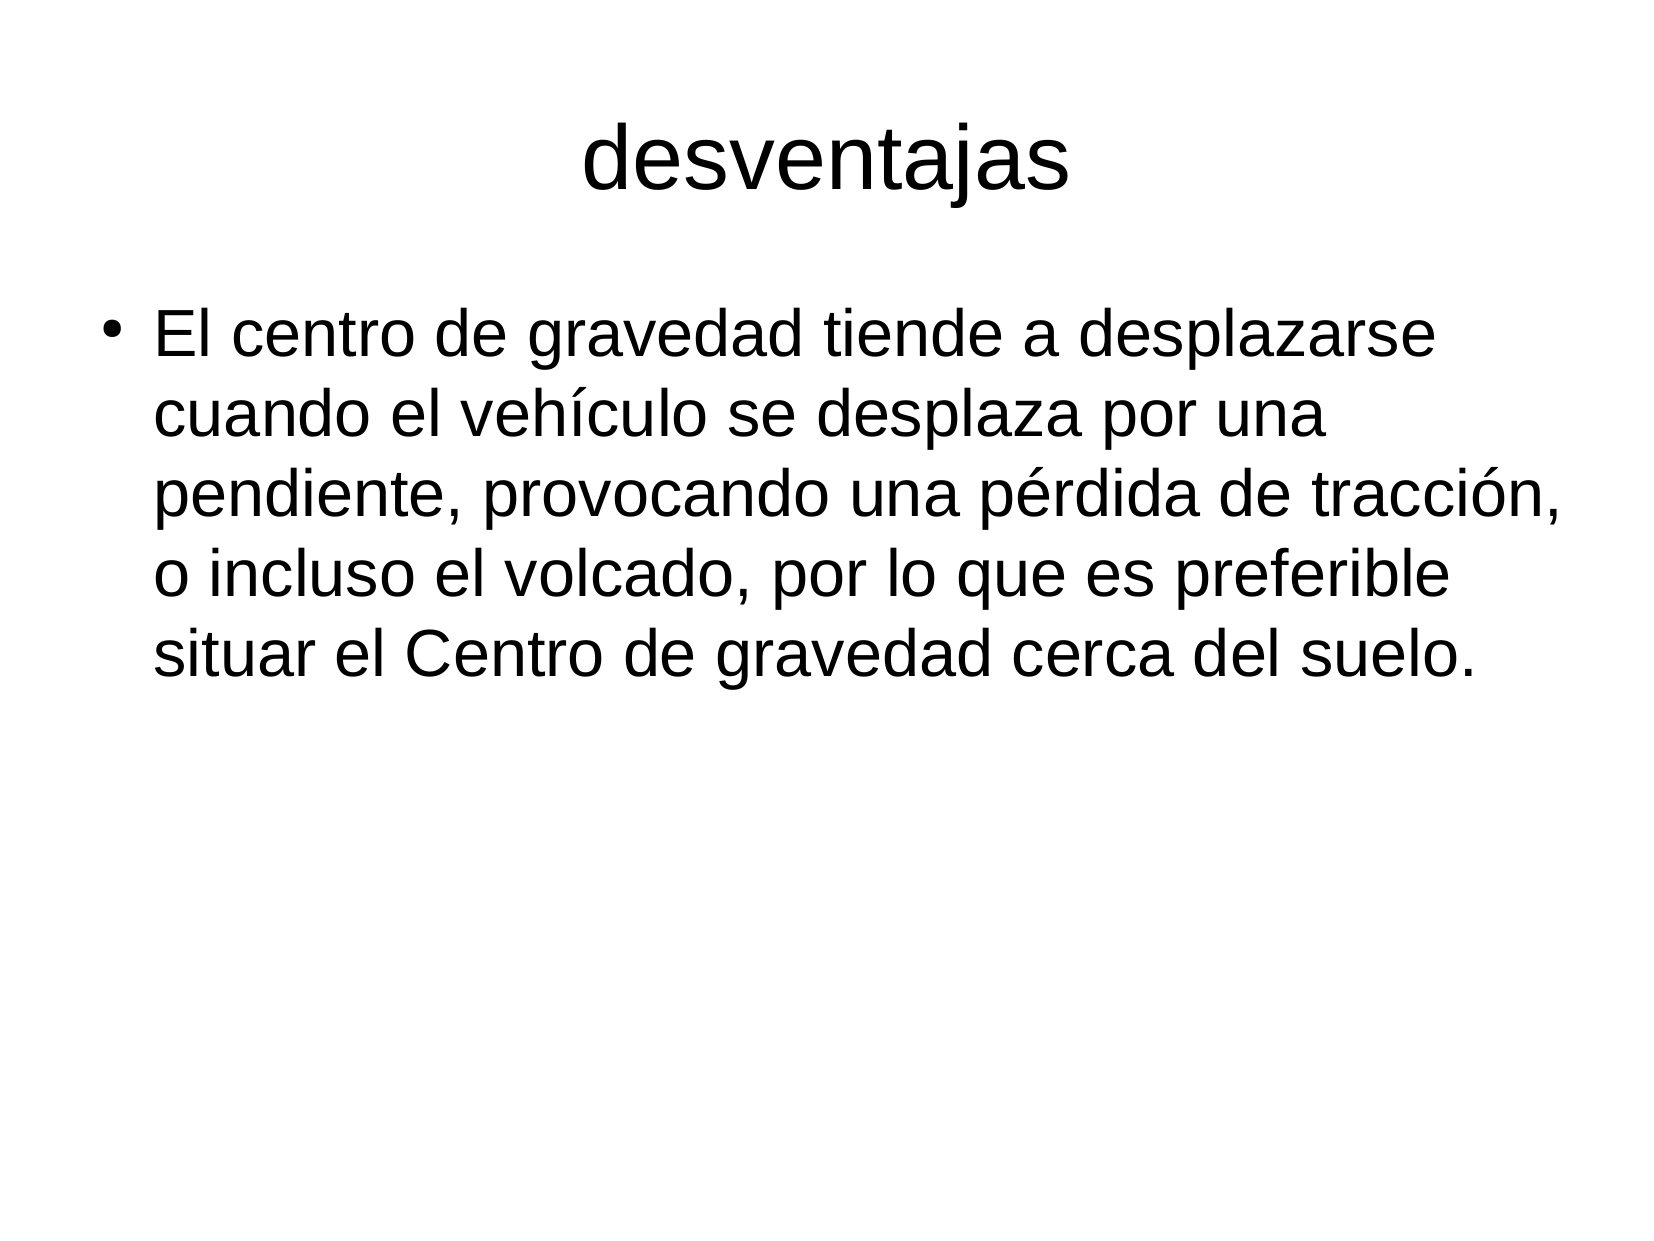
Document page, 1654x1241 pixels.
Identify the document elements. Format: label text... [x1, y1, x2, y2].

list El centro de gravedad tiende a desplazarse cuando el vehículo se desplaza por una pendiente, provocando una pérdida de tracción, o incluso el volcado, por lo que es preferible situar el Centro de gravedad cerca del suelo. [82, 290, 1571, 1010]
title desventajas [82, 49, 1571, 257]
